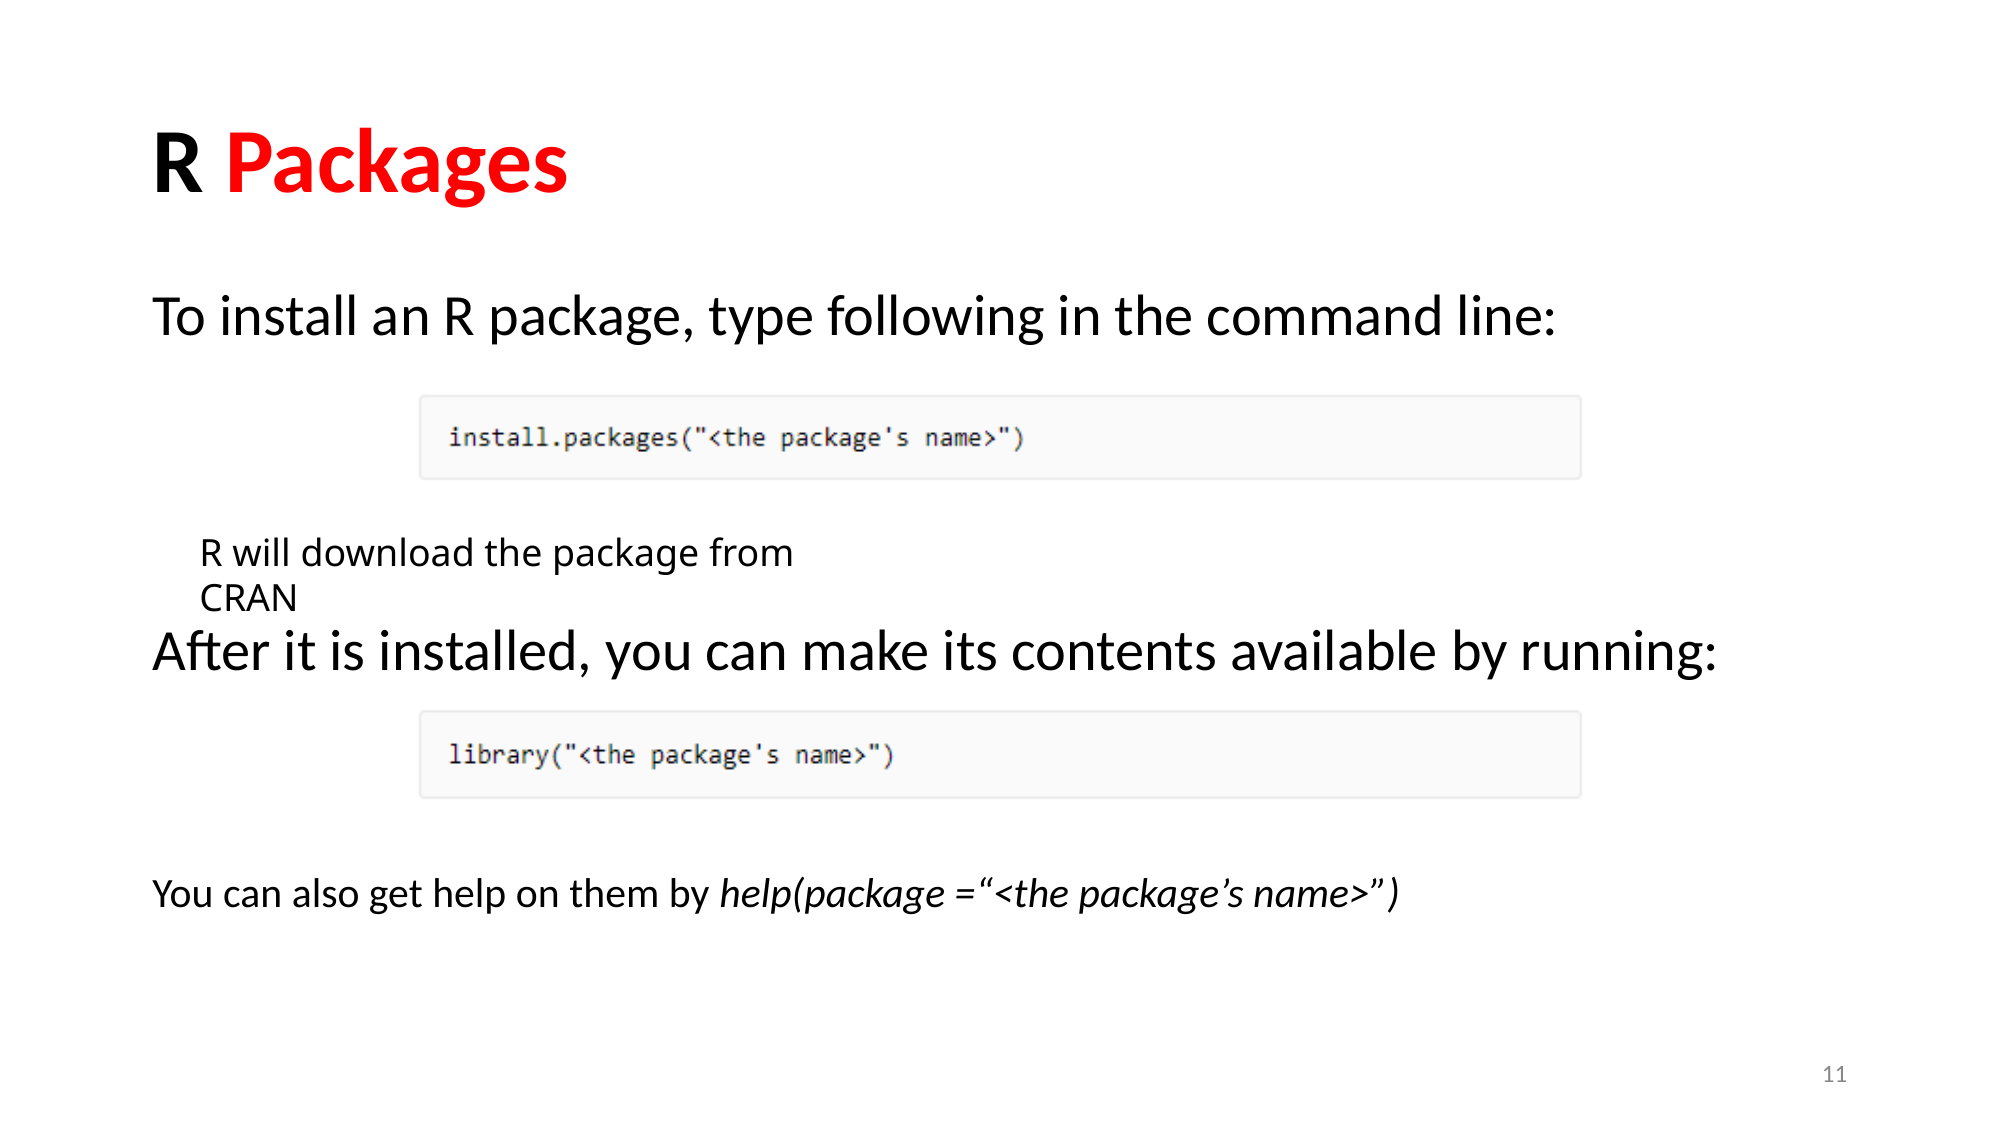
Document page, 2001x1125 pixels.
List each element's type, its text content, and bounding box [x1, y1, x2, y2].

picture [412, 386, 1586, 485]
slide_number 11 [1412, 1042, 1863, 1103]
text_box R will download the package from CRAN [184, 521, 899, 582]
picture [412, 701, 1586, 811]
title R Packages [137, 59, 598, 266]
list To install an R package, type following in the command line: After it is installed, you can make its contents available by running: You can also get help on them by help(package =“<the package’s name>”) [137, 277, 1863, 1093]
